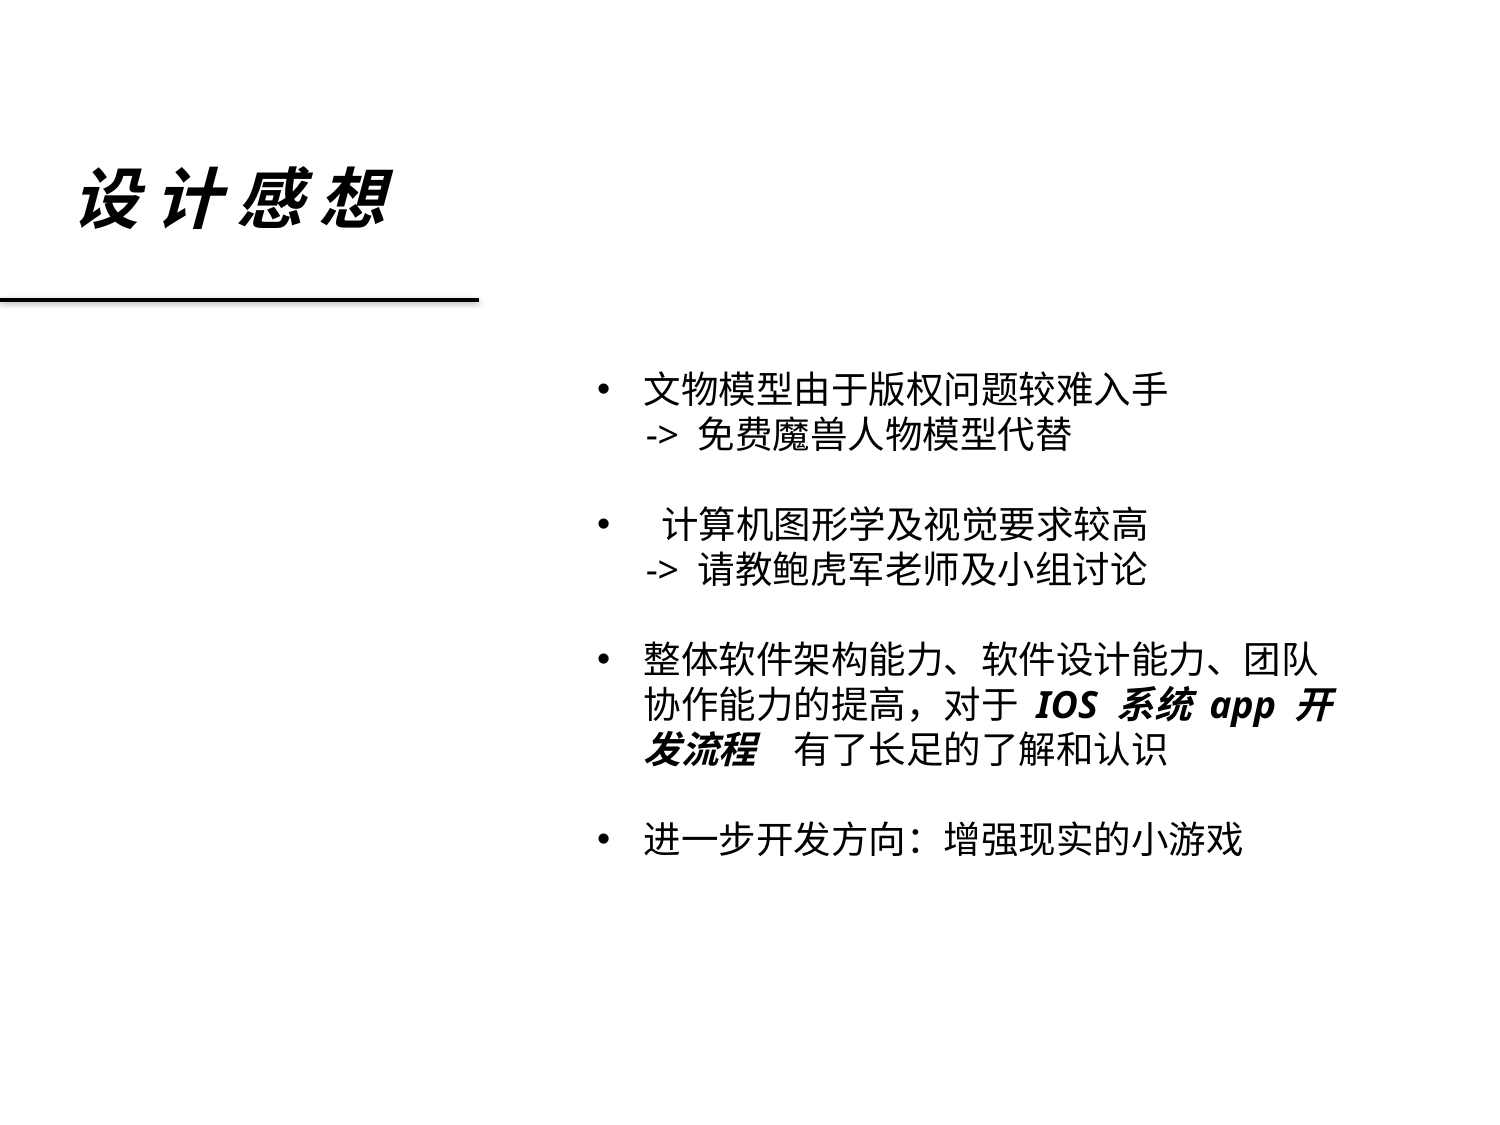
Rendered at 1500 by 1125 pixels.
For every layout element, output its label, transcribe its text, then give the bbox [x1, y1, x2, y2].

text_box 文物模型由于版权问题较难入手 -> 免费魔兽人物模型代替 计算机图形学及视觉要求较高 -> 请教鲍虎军老师及小组讨论 整体软件架构能力、软件设计能力、团队协作能力的提高，对于 IOS 系统 app 开发流程 有了长足的了解和认识 进一步开发方向：增强现实的小游戏 [582, 358, 1356, 869]
text_box 设 计 感 想 [57, 149, 583, 245]
